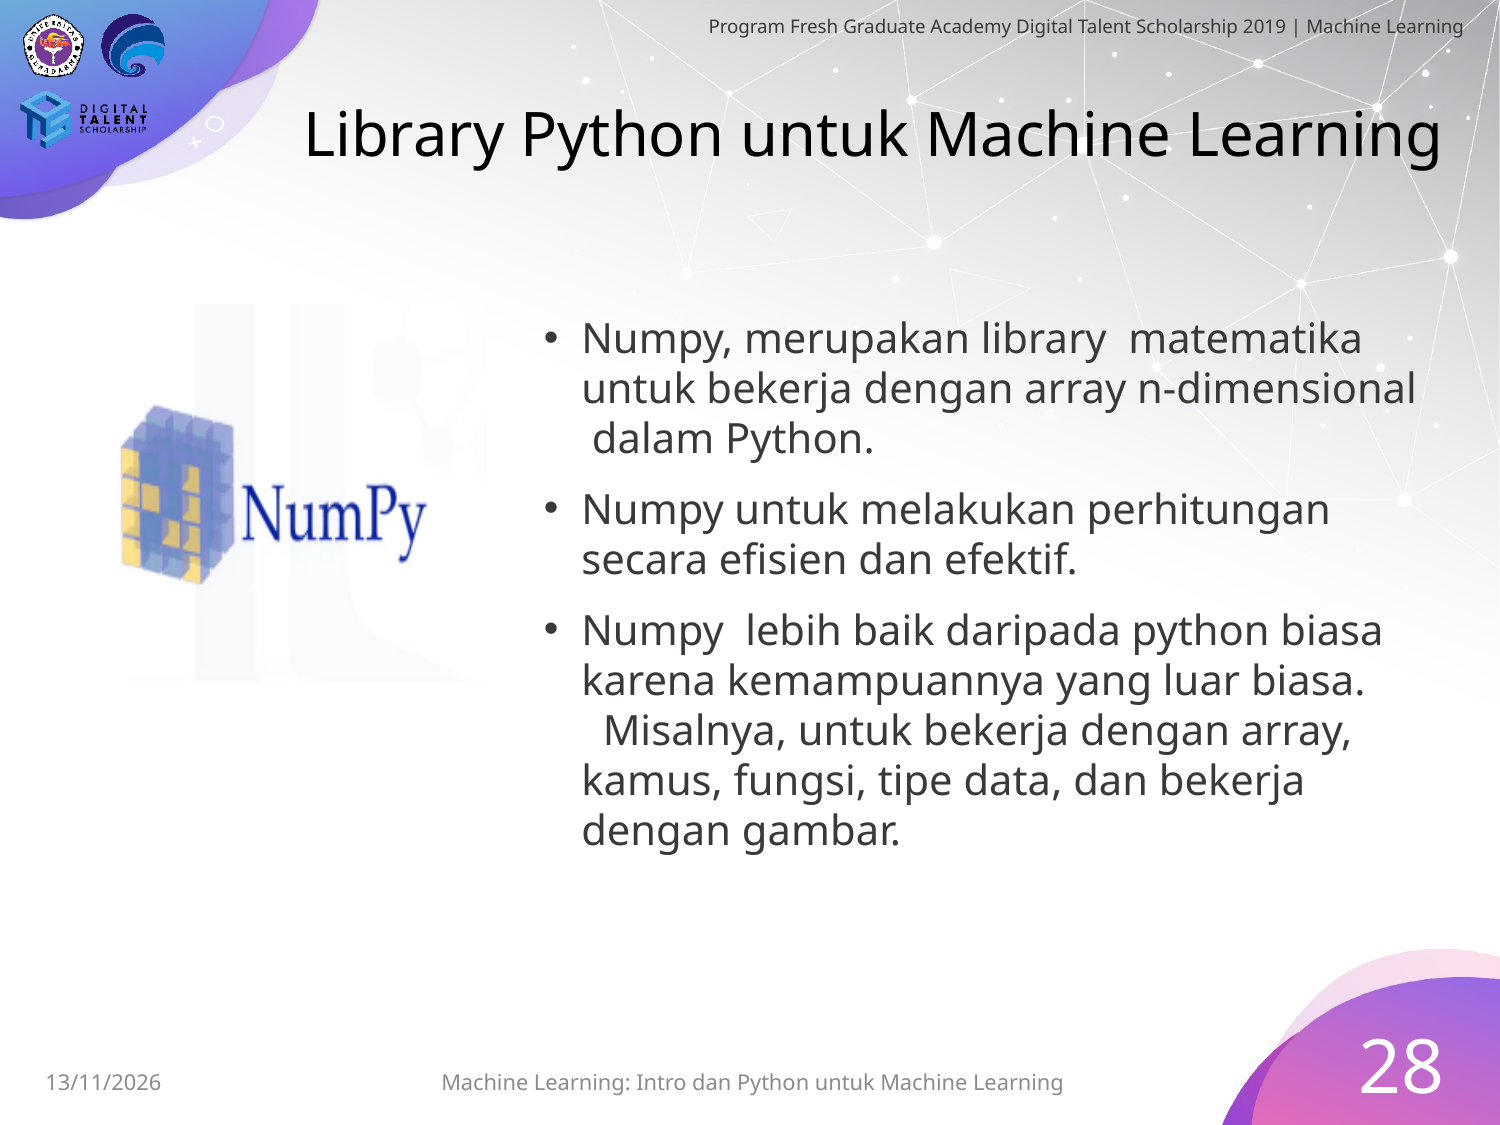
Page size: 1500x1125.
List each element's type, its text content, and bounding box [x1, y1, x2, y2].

picture [0, 0, 1500, 1125]
footer Machine Learning: Intro dan Python untuk Machine Learning [386, 1053, 1121, 1114]
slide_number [30, 1053, 272, 1114]
title Library Python untuk Machine Learning [271, 66, 1477, 207]
list Numpy, merupakan library matematika untuk bekerja dengan array n-dimensional dalam Python. Numpy untuk melakukan perhitungan secara efisien dan efektif. Numpy lebih baik daripada python biasa karena kemampuannya yang luar biasa. Misalnya, untuk bekerja dengan array, kamus, fungsi, tipe data, dan bekerja dengan gambar. [528, 304, 1451, 1014]
slide_number 28 [1327, 1025, 1477, 1115]
